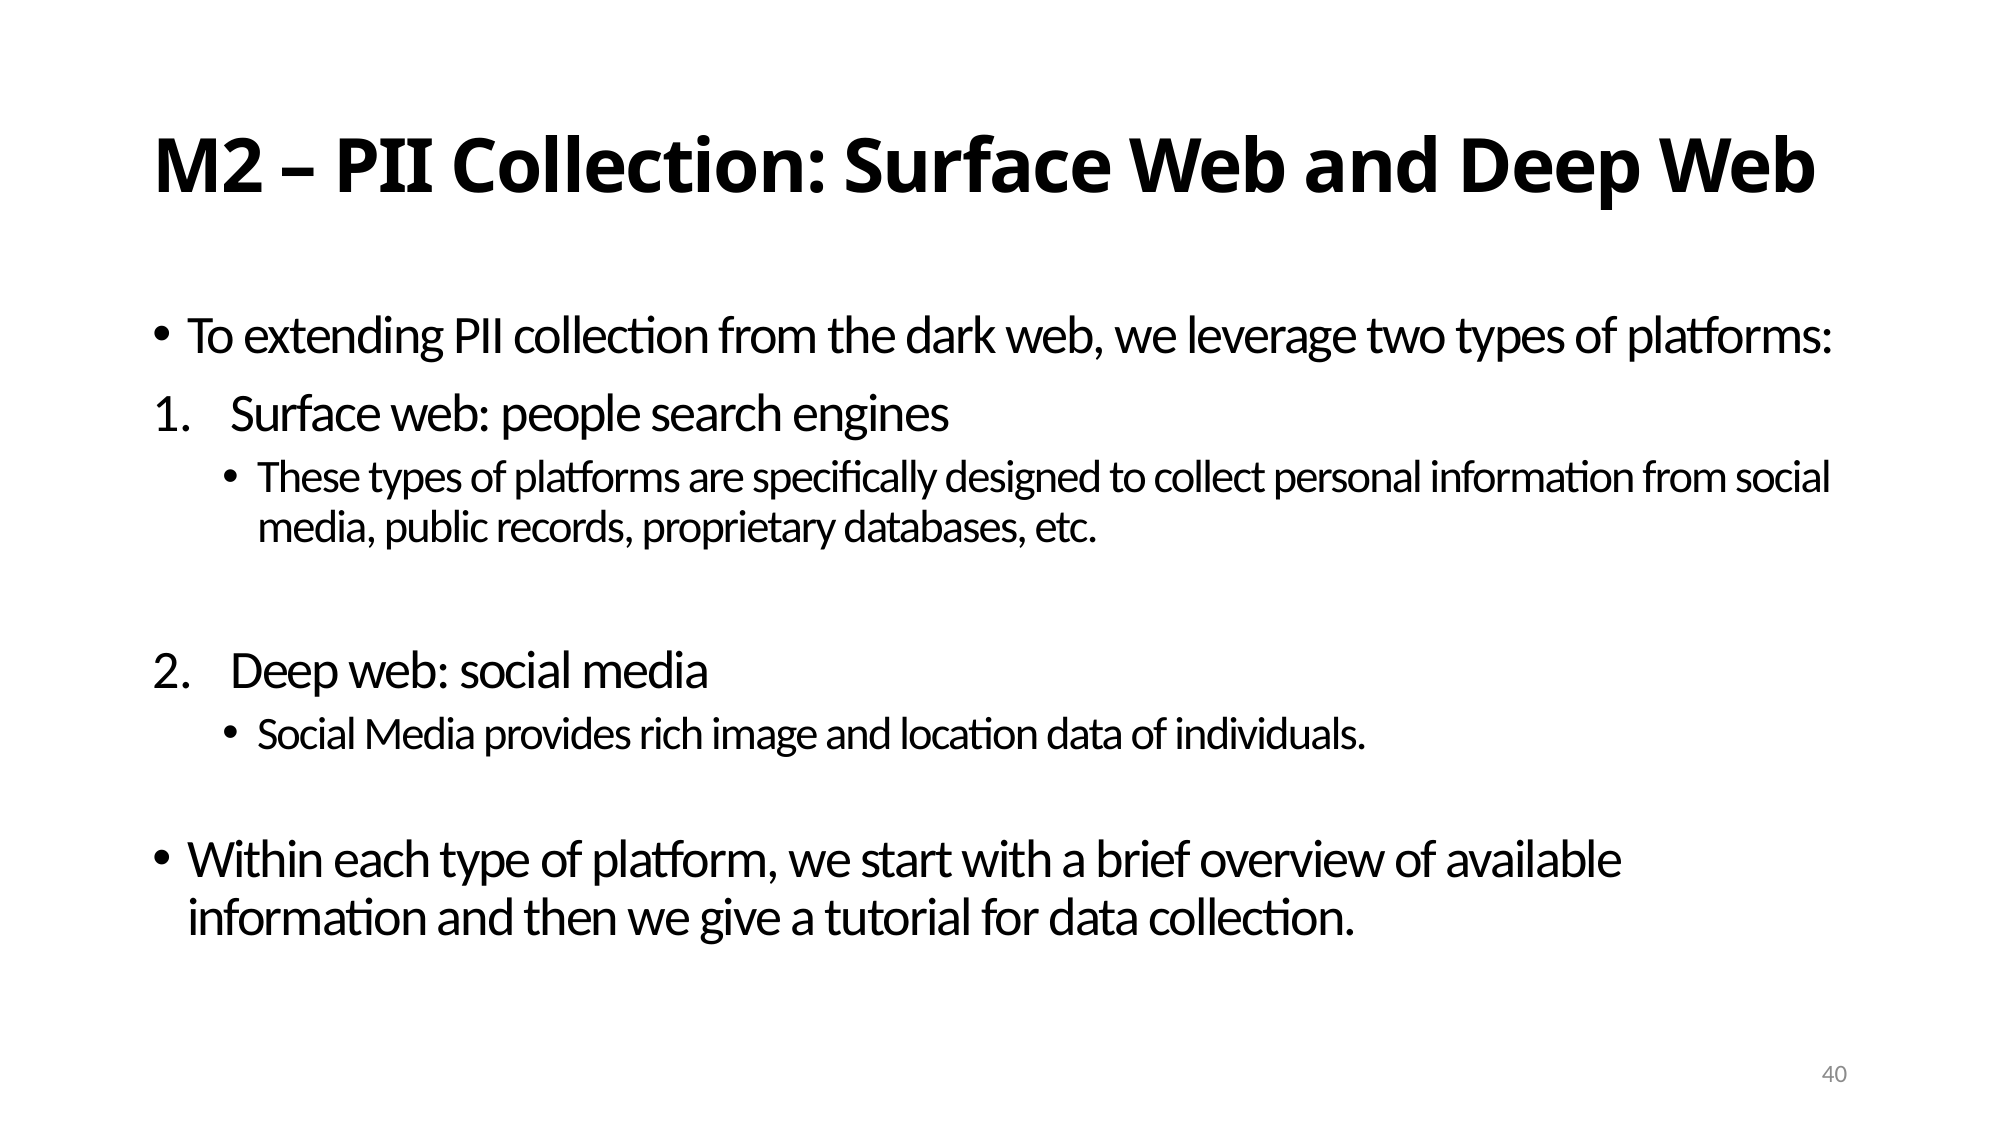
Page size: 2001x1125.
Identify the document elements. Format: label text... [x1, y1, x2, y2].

list To extending PII collection from the dark web, we leverage two types of platforms: Surface web: people search engines These types of platforms are specifically designed to collect personal information from social media, public records, proprietary databases, etc. Deep web: social media Social Media provides rich image and location data of individuals. Within each type of platform, we start with a brief overview of available information and then we give a tutorial for data collection. [137, 299, 1863, 1014]
slide_number 40 [1412, 1042, 1863, 1103]
title M2 – PII Collection: Surface Web and Deep Web [137, 59, 1863, 278]
